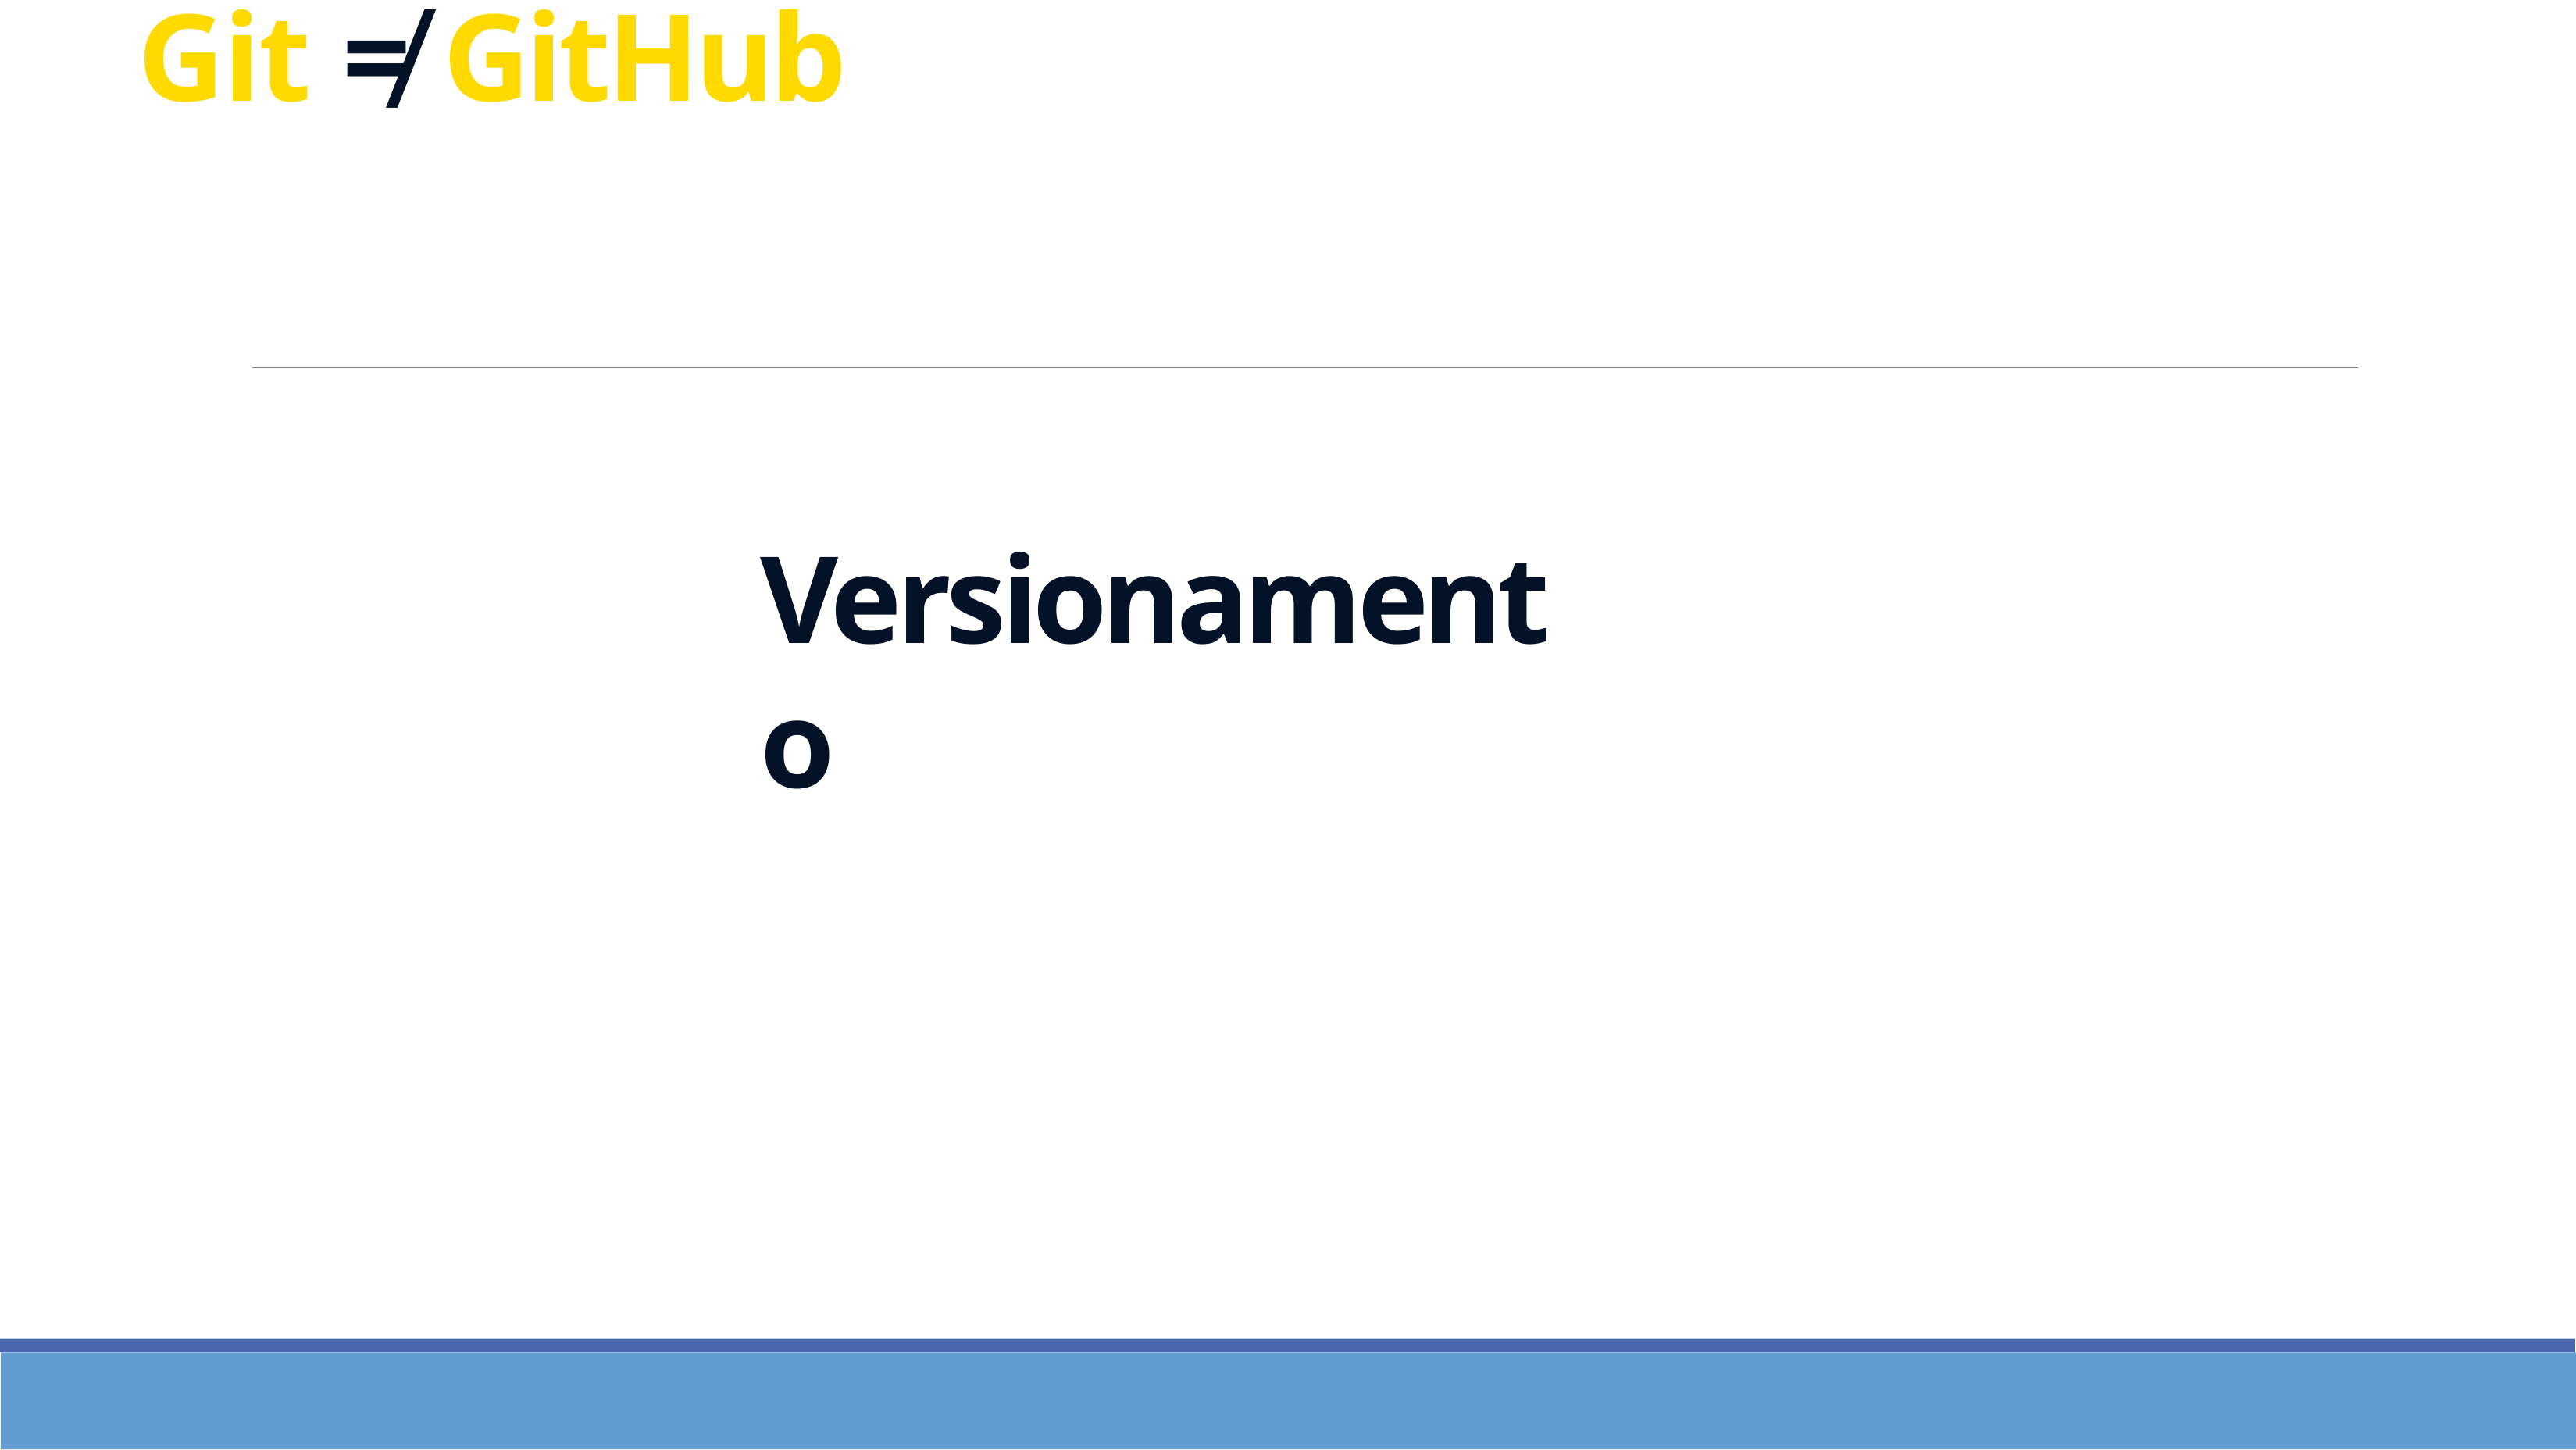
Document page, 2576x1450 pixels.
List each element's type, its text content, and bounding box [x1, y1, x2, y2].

title Git ≠ GitHub Versionamento [135, 0, 1611, 812]
